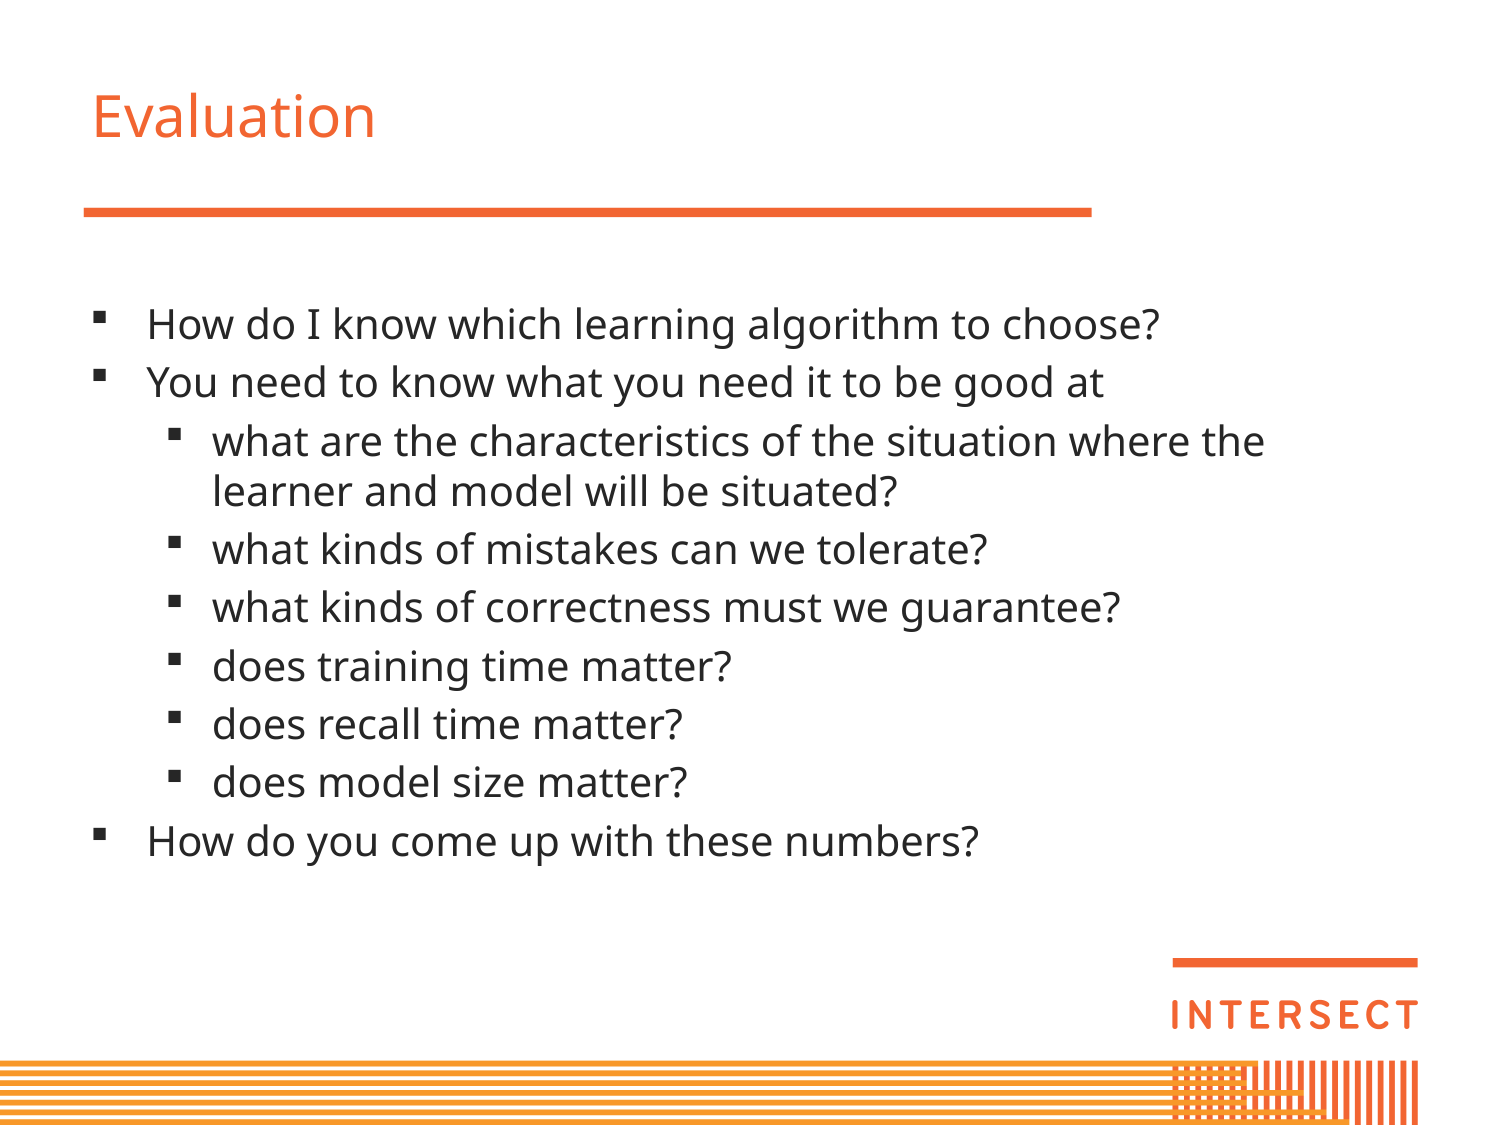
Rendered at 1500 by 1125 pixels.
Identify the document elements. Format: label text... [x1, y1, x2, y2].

title Evaluation [76, 20, 1424, 209]
picture [0, 0, 1500, 1125]
list How do I know which learning algorithm to choose? You need to know what you need it to be good at what are the characteristics of the situation where the learner and model will be situated? what kinds of mistakes can we tolerate? what kinds of correctness must we guarantee? does training time matter? does recall time matter? does model size matter? How do you come up with these numbers? [74, 231, 1426, 929]
